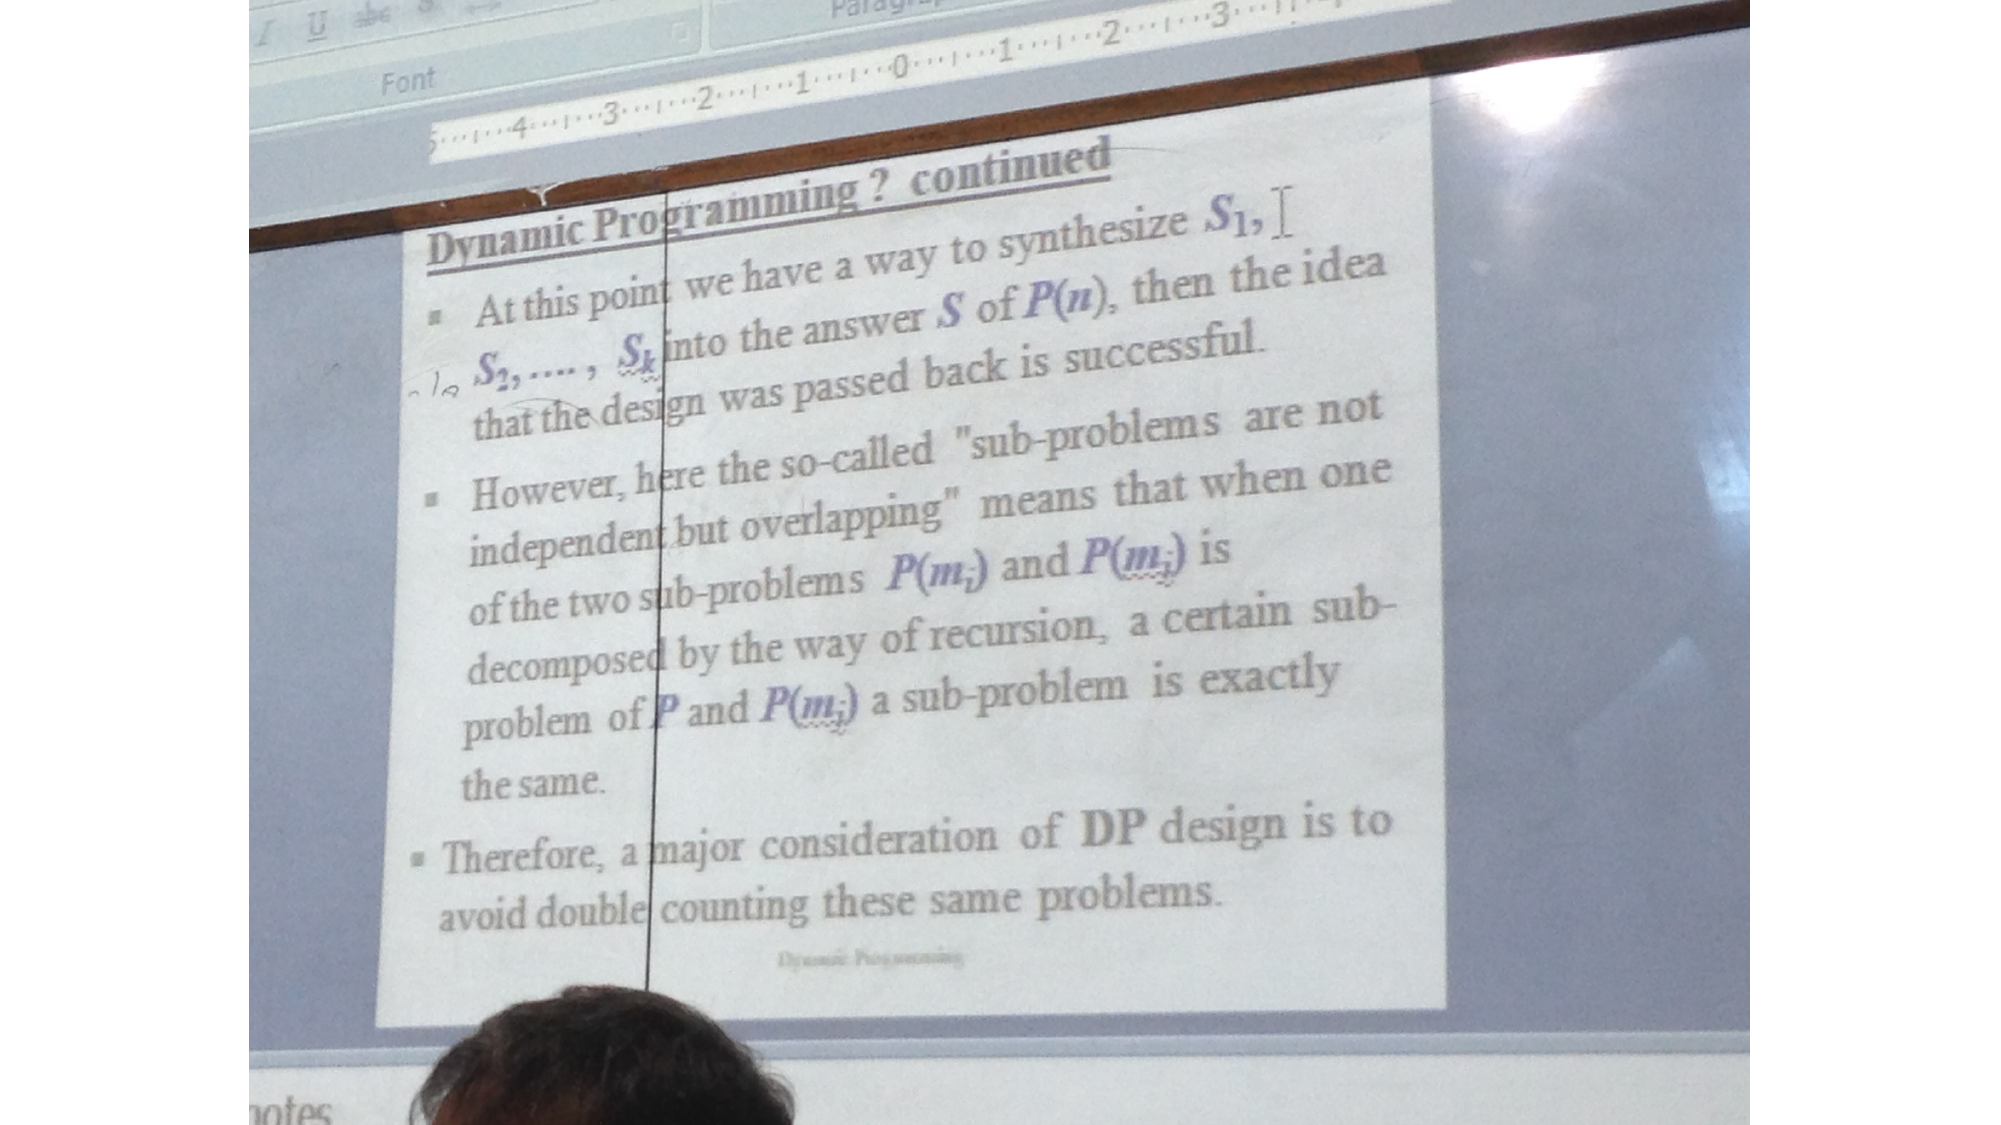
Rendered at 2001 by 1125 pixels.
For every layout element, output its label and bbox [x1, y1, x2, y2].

picture [249, 0, 1750, 1125]
